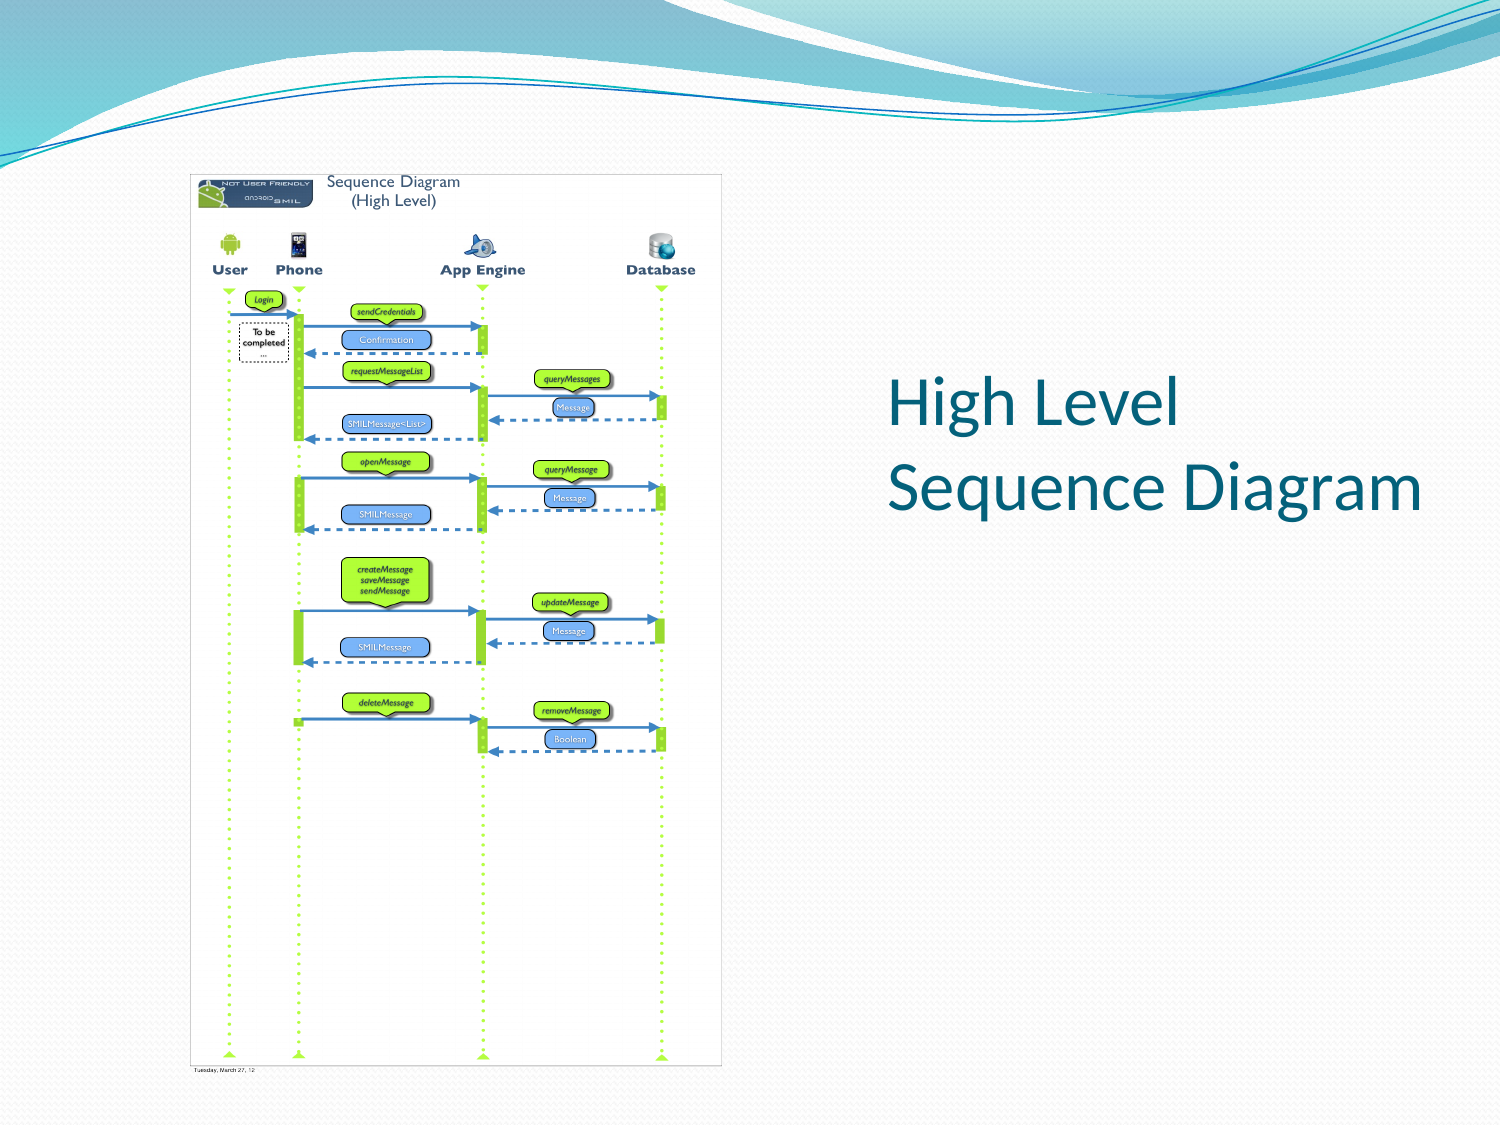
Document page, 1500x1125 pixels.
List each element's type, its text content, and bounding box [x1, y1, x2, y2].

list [0, 174, 1351, 1076]
title High Level Sequence Diagram [1356, 262, 1425, 525]
